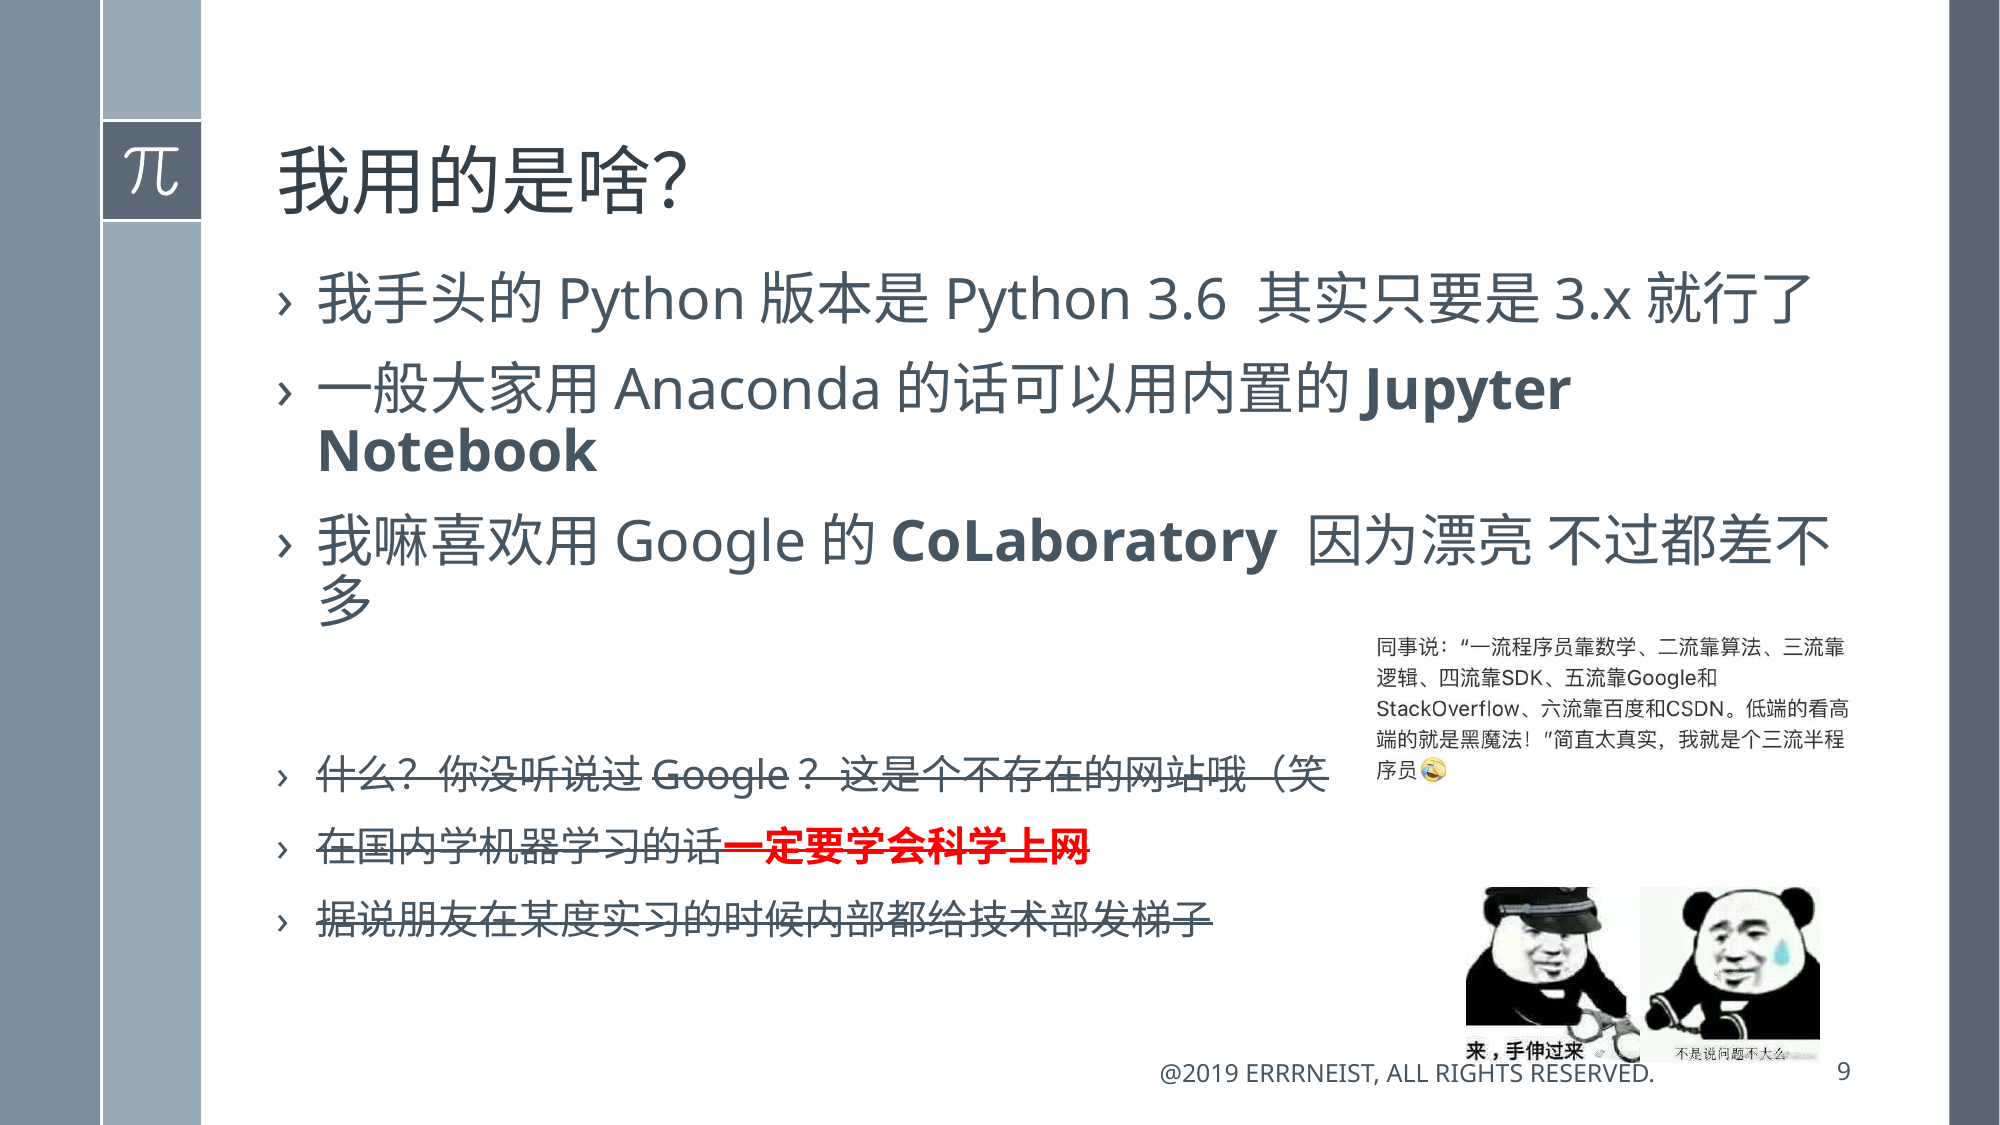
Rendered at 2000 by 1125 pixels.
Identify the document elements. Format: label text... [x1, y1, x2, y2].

slide_number 9 [1766, 1042, 1867, 1103]
title 我用的是啥？ [261, 29, 1867, 233]
picture [1358, 624, 1879, 801]
picture [1465, 887, 1820, 1063]
footer @2019 errrneist, All rights reserved. [1082, 1042, 1734, 1103]
list 我手头的Python版本是Python 3.6 其实只要是3.x就行了 一般大家用Anaconda的话可以用内置的Jupyter Notebook 我嘛喜欢用Google的CoLaboratory 因为漂亮 不过都差不多 什么？你没听说过Google？这是个不存在的网站哦（笑 在国内学机器学习的话一定要学会科学上网 据说朋友在某度实习的时候内部都给技术部发梯子 [261, 262, 1867, 1013]
